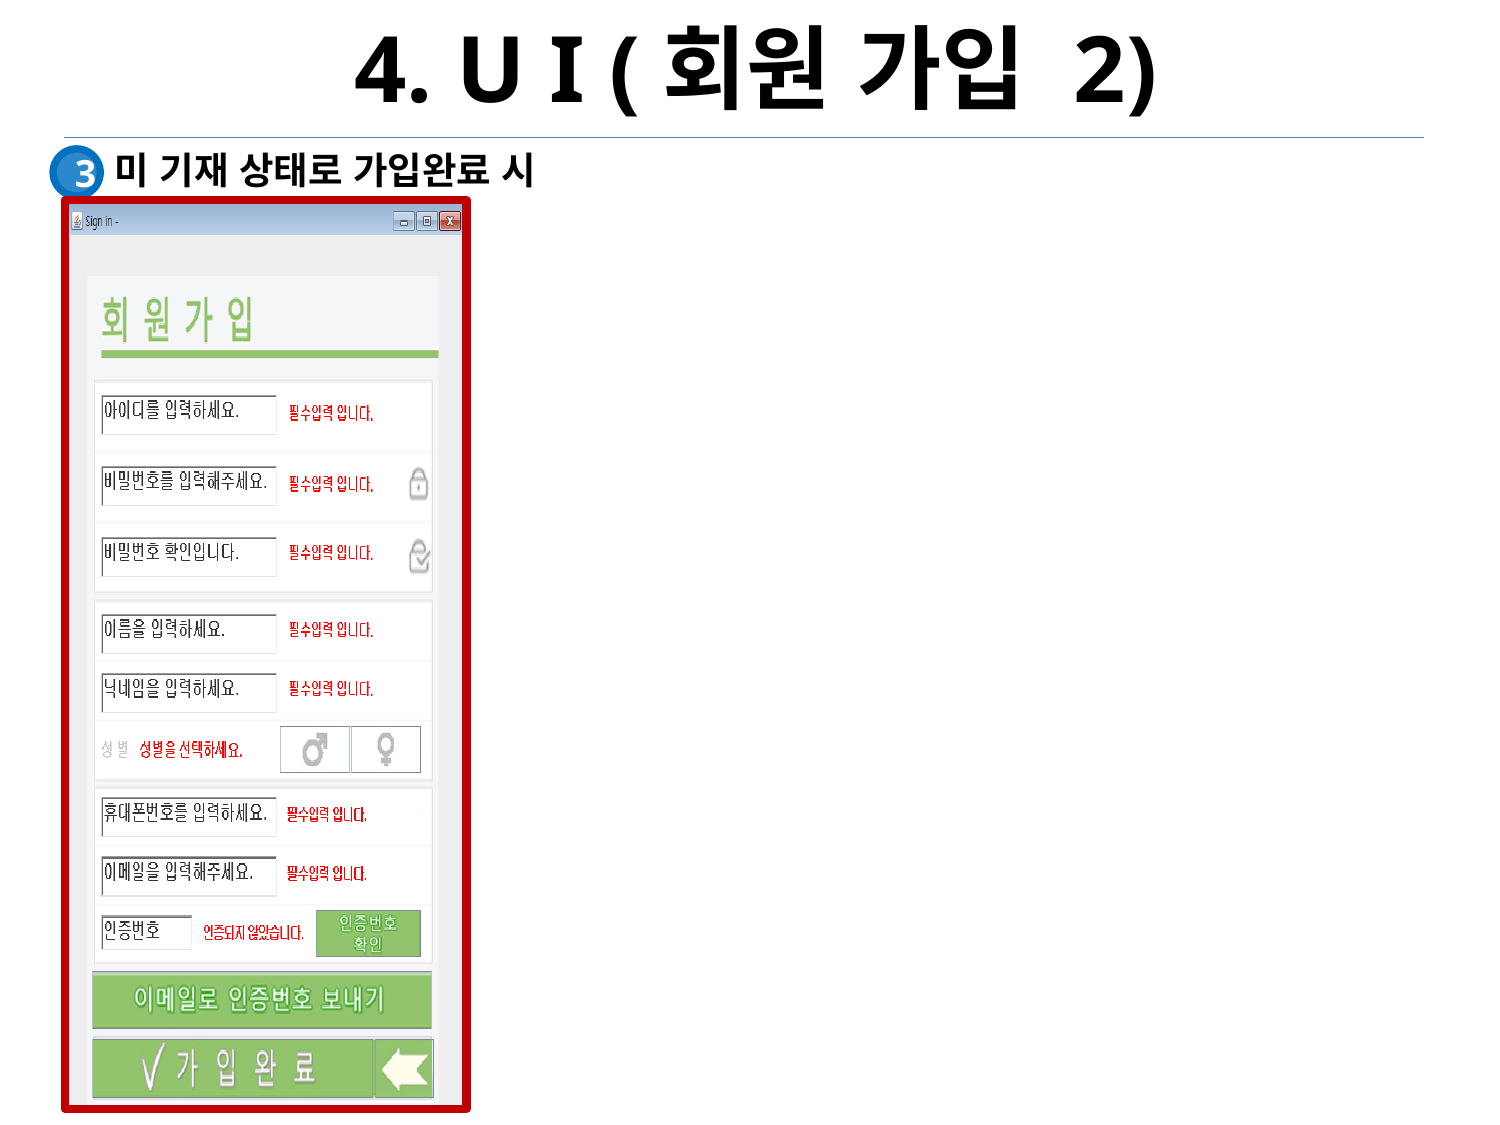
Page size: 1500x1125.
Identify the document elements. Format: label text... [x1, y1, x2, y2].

text_box 미 기재 상태로 가입완료 시 [100, 146, 680, 199]
text_box 3 [50, 146, 100, 198]
text_box [63, 198, 469, 202]
picture [64, 202, 467, 1110]
title 4. U I (회원 가입 2) [80, 0, 1431, 136]
